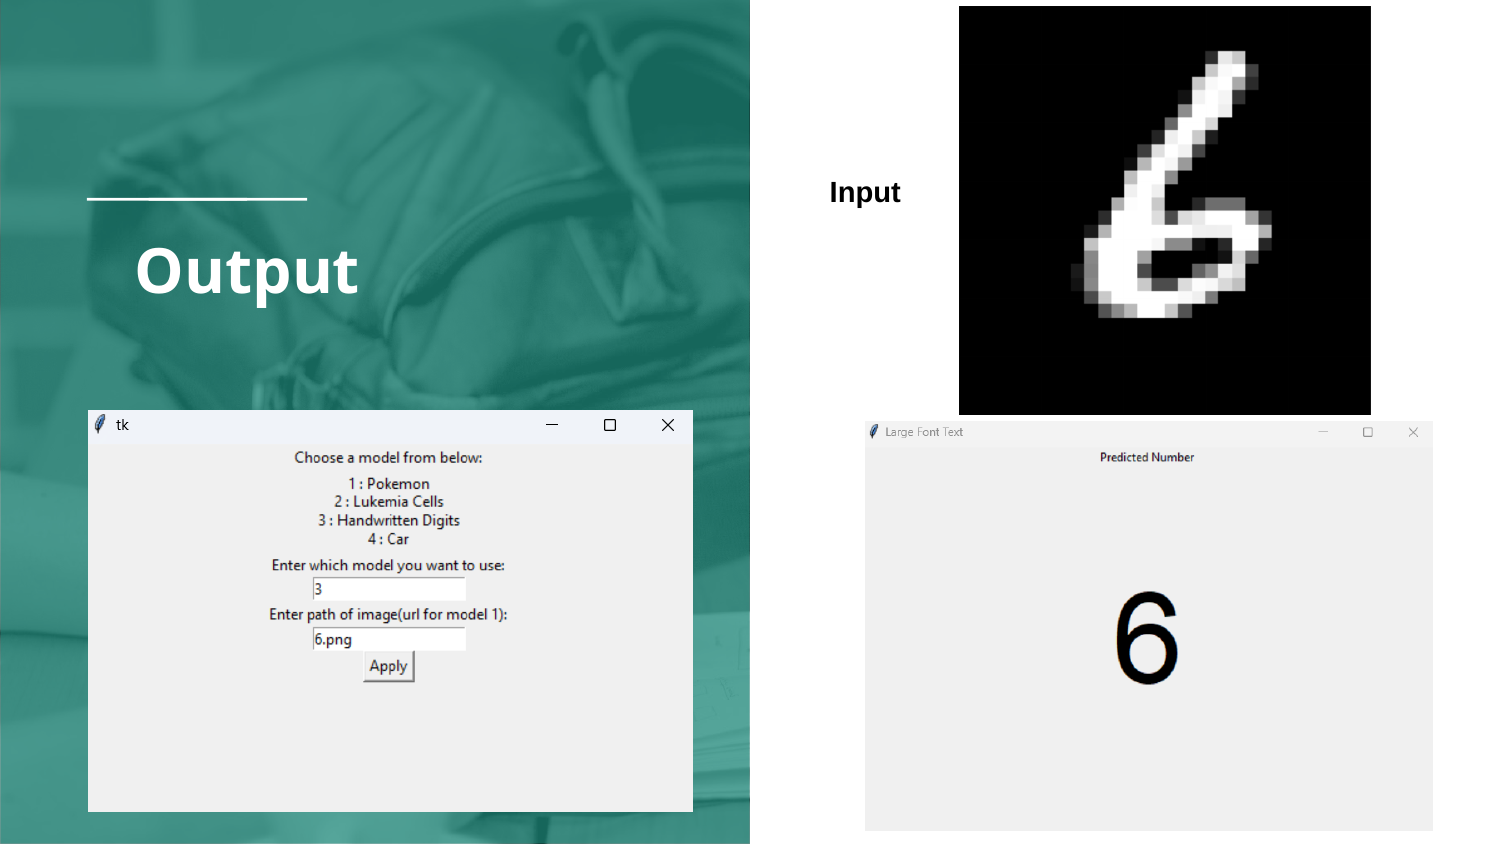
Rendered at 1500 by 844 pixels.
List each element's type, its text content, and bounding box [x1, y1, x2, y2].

text_box Input [814, 165, 916, 216]
title Output [119, 216, 662, 346]
picture [88, 410, 693, 812]
picture [959, 5, 1371, 415]
picture [865, 421, 1433, 831]
